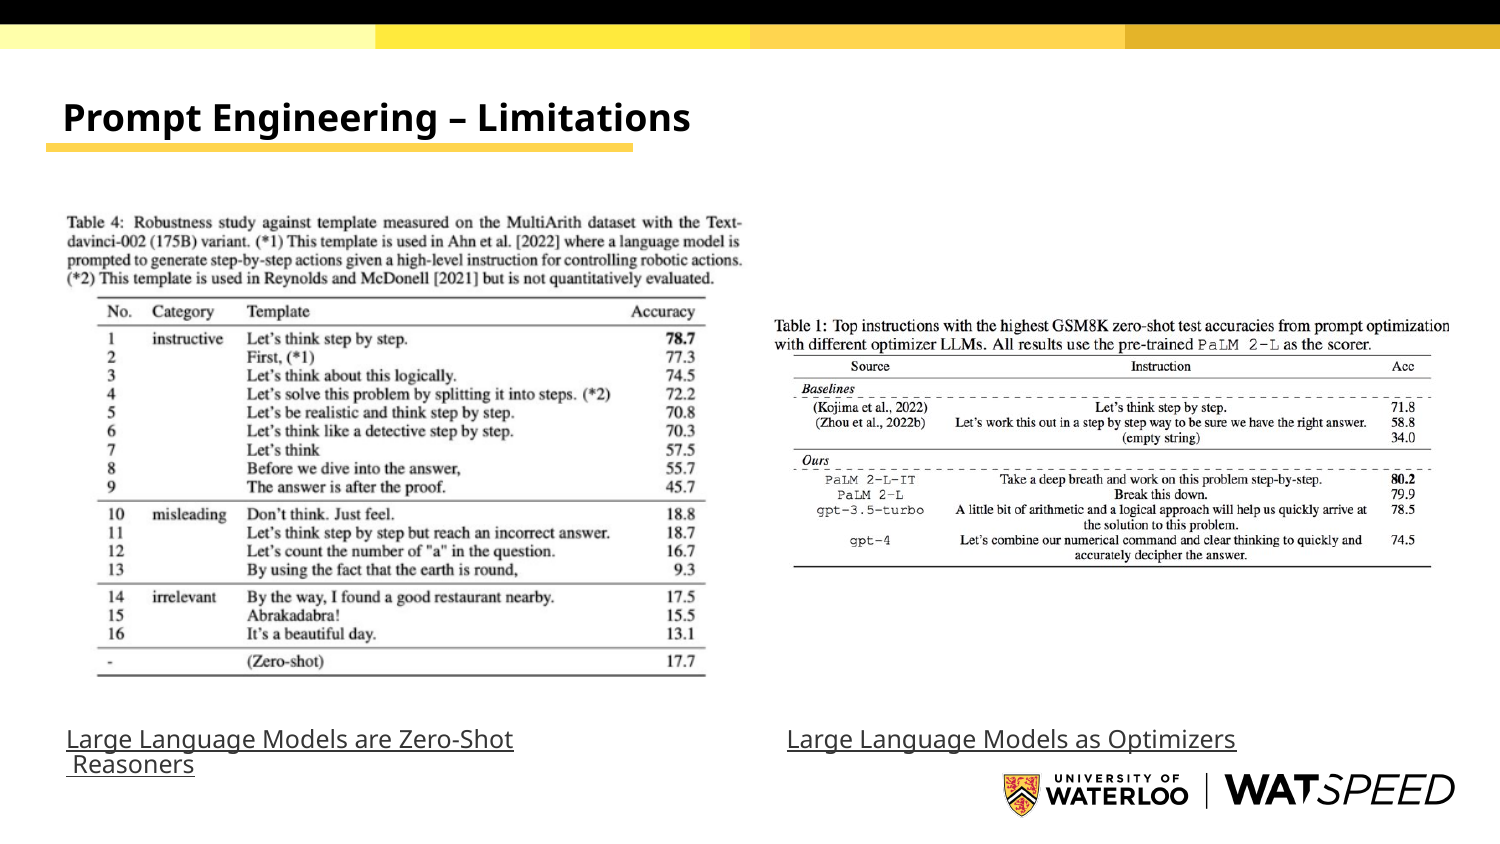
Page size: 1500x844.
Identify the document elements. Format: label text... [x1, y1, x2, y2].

picture [50, 203, 752, 689]
picture [771, 315, 1450, 576]
text_box Large Language Models are Zero-Shot Reasoners [51, 708, 531, 773]
picture [976, 738, 1484, 844]
text_box Large Language Models as Optimizers [771, 708, 1408, 773]
title Prompt Engineering – Limitations [51, 72, 1449, 167]
